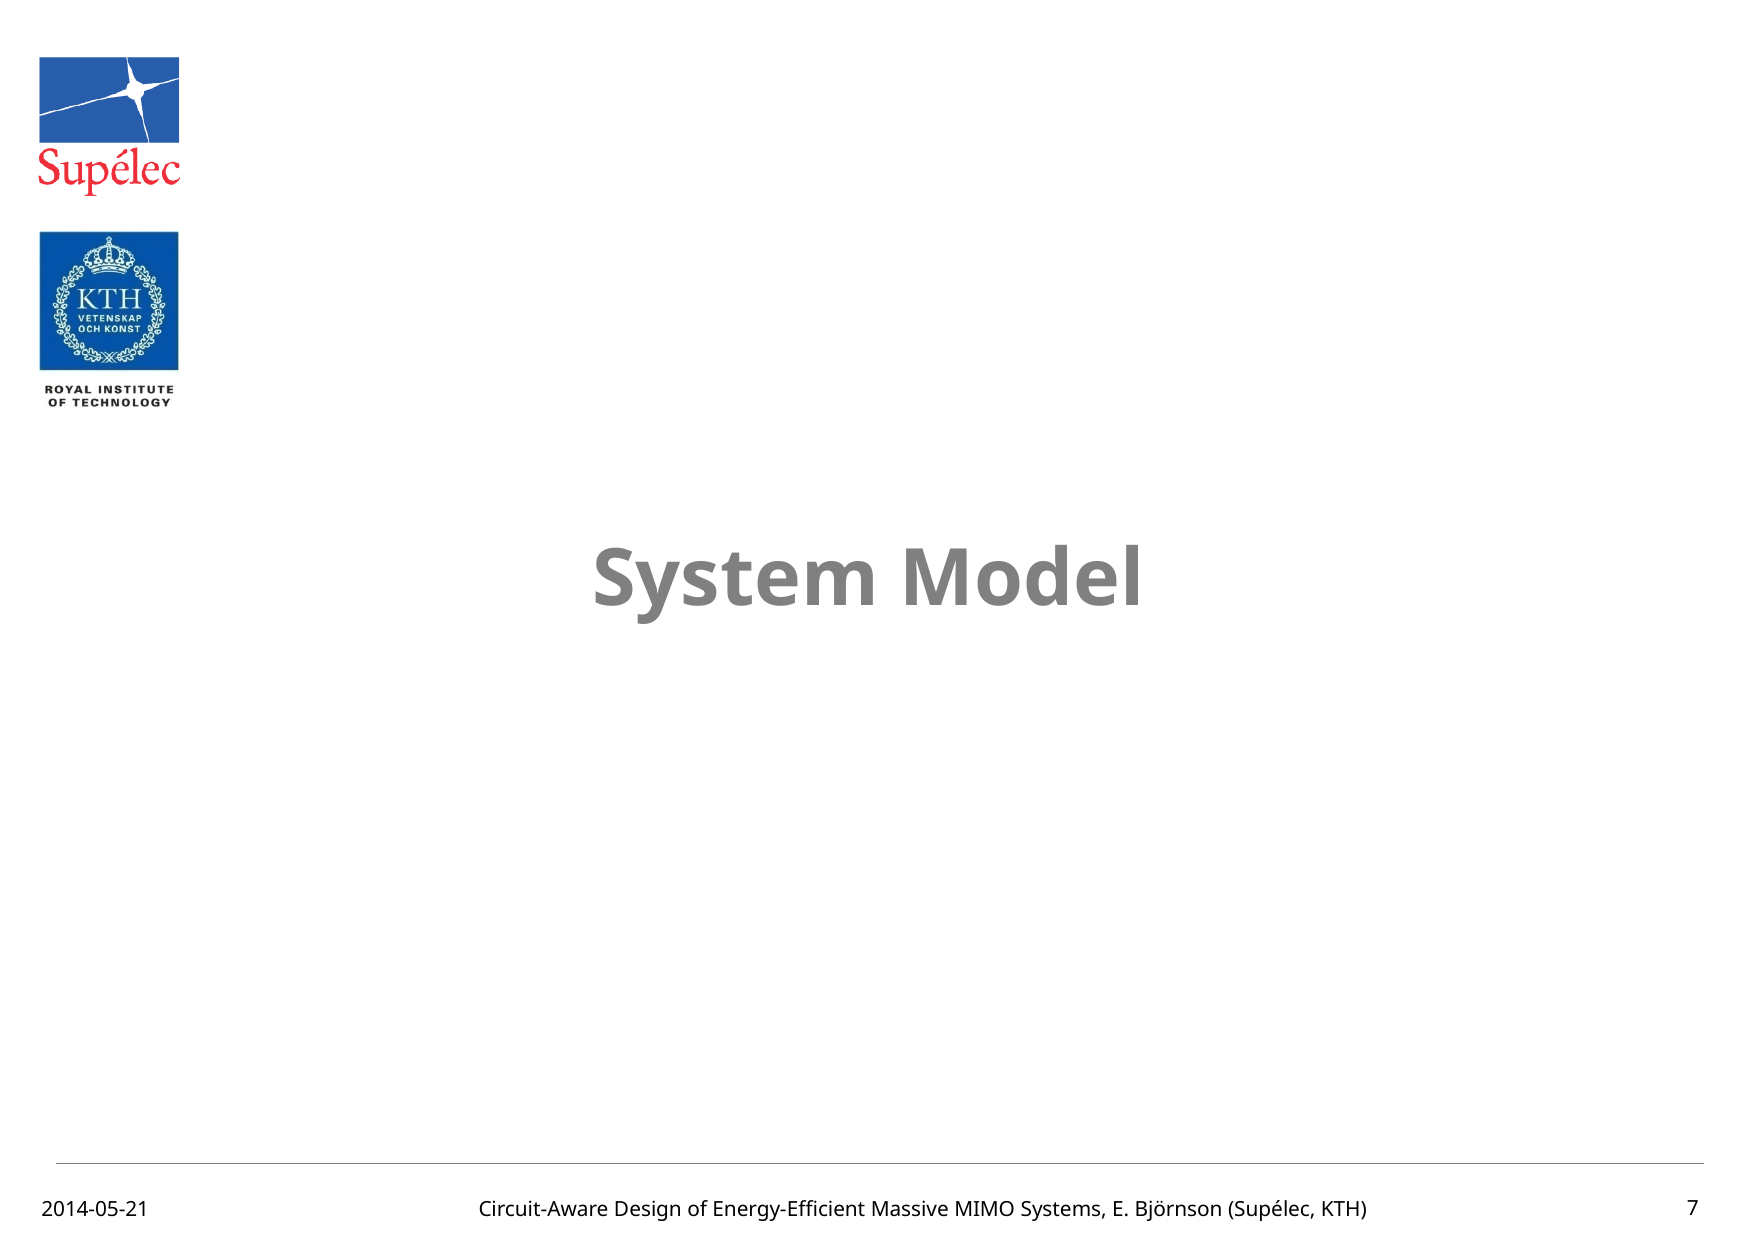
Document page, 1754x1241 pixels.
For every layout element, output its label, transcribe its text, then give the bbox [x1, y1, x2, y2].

text_box System Model [0, 385, 1754, 762]
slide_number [26, 1175, 206, 1241]
picture [39, 231, 179, 385]
slide_number 7 [1627, 1175, 1714, 1241]
picture [38, 57, 180, 196]
footer Circuit-Aware Design of Energy-Efficient Massive MIMO Systems, E. Björnson (Supélec, KTH) [354, 1175, 1492, 1241]
